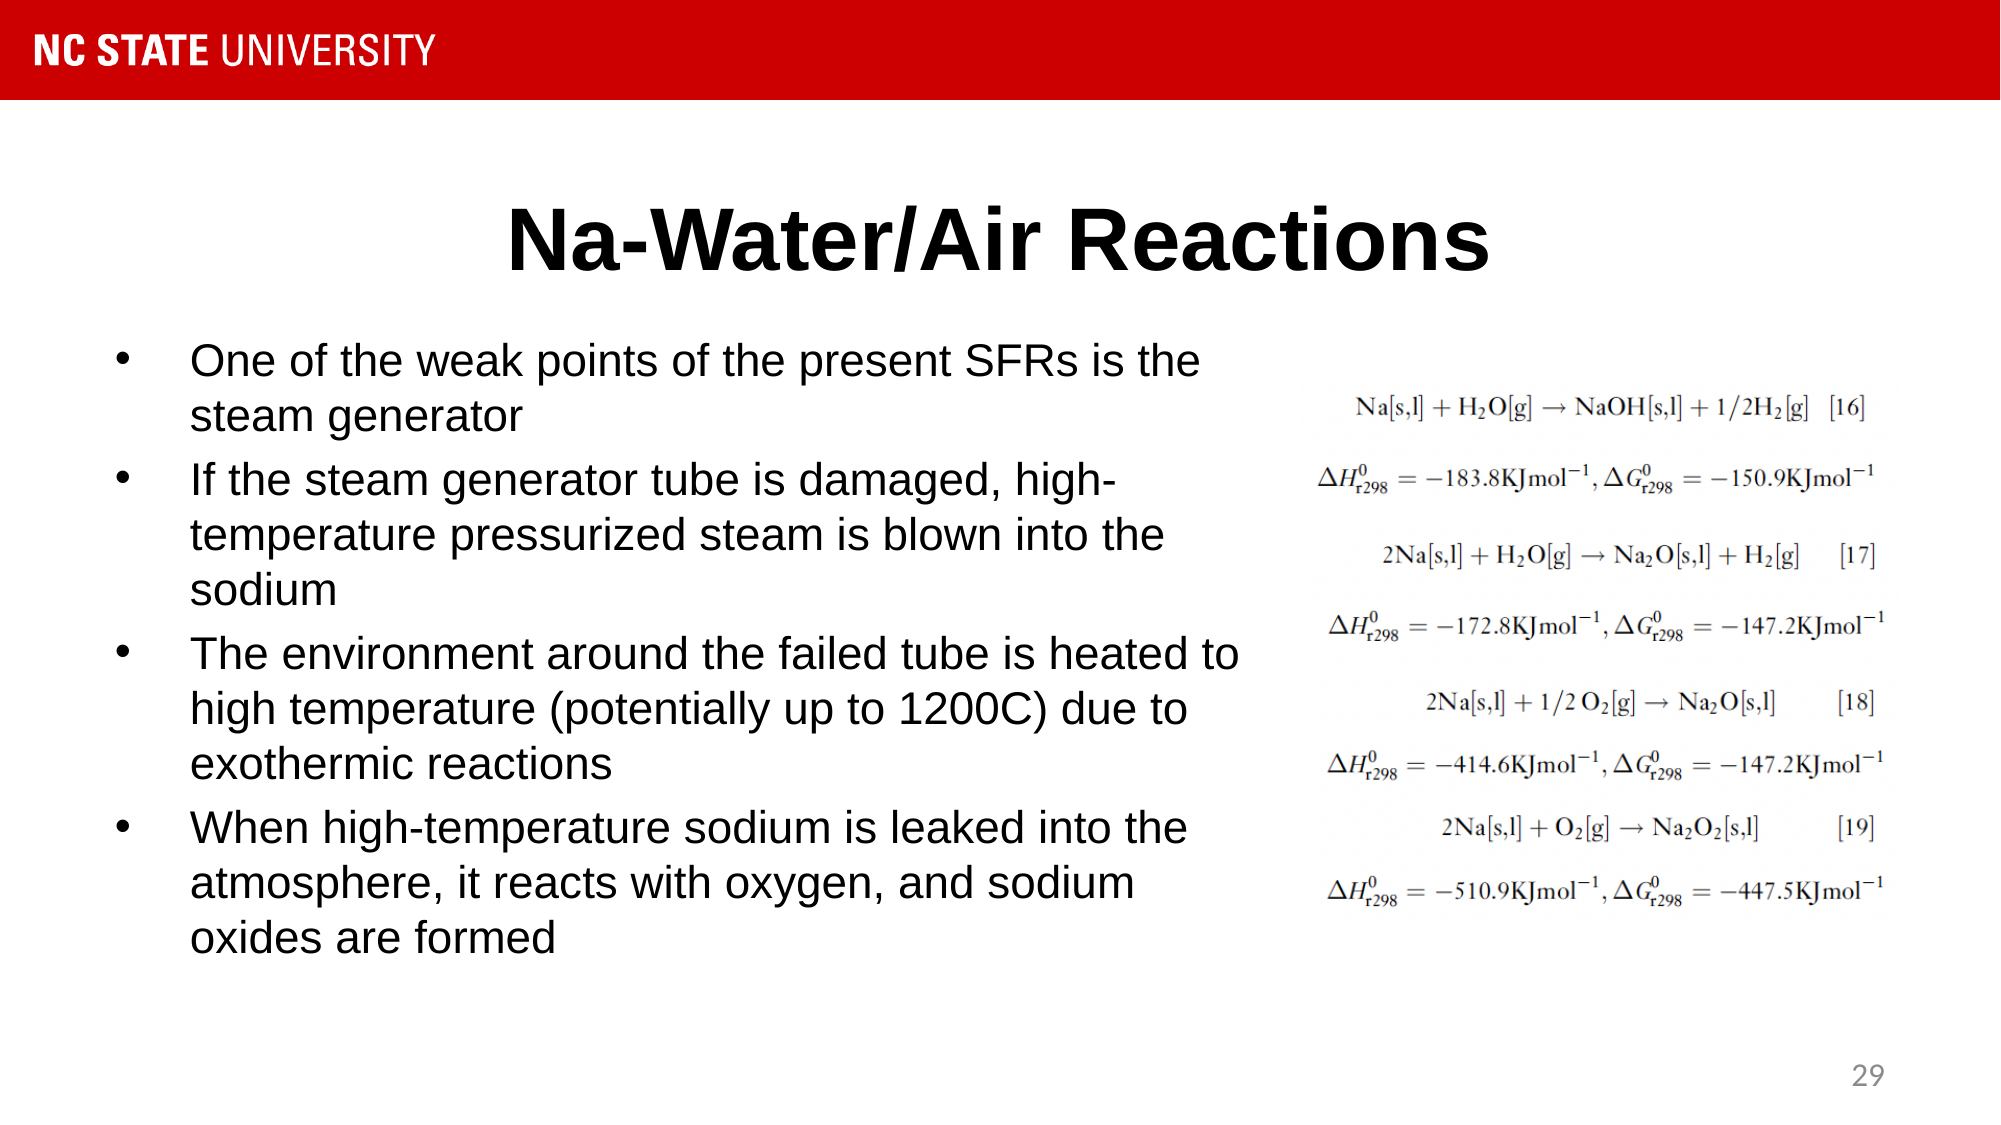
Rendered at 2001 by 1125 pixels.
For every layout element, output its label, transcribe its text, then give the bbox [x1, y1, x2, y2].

picture [0, 0, 2001, 100]
title Na-Water/Air Reactions [99, 147, 1900, 323]
picture [1299, 377, 1901, 510]
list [1310, 520, 1901, 666]
picture [1316, 671, 1901, 927]
list One of the weak points of the present SFRs is the steam generator If the steam generator tube is damaged, high-temperature pressurized steam is blown into the sodium The environment around the failed tube is heated to high temperature (potentially up to 1200C) due to exothermic reactions When high-temperature sodium is leaked into the atmosphere, it reacts with oxygen, and sodium oxides are formed [99, 322, 1286, 1005]
slide_number 29 [1433, 1042, 1900, 1103]
